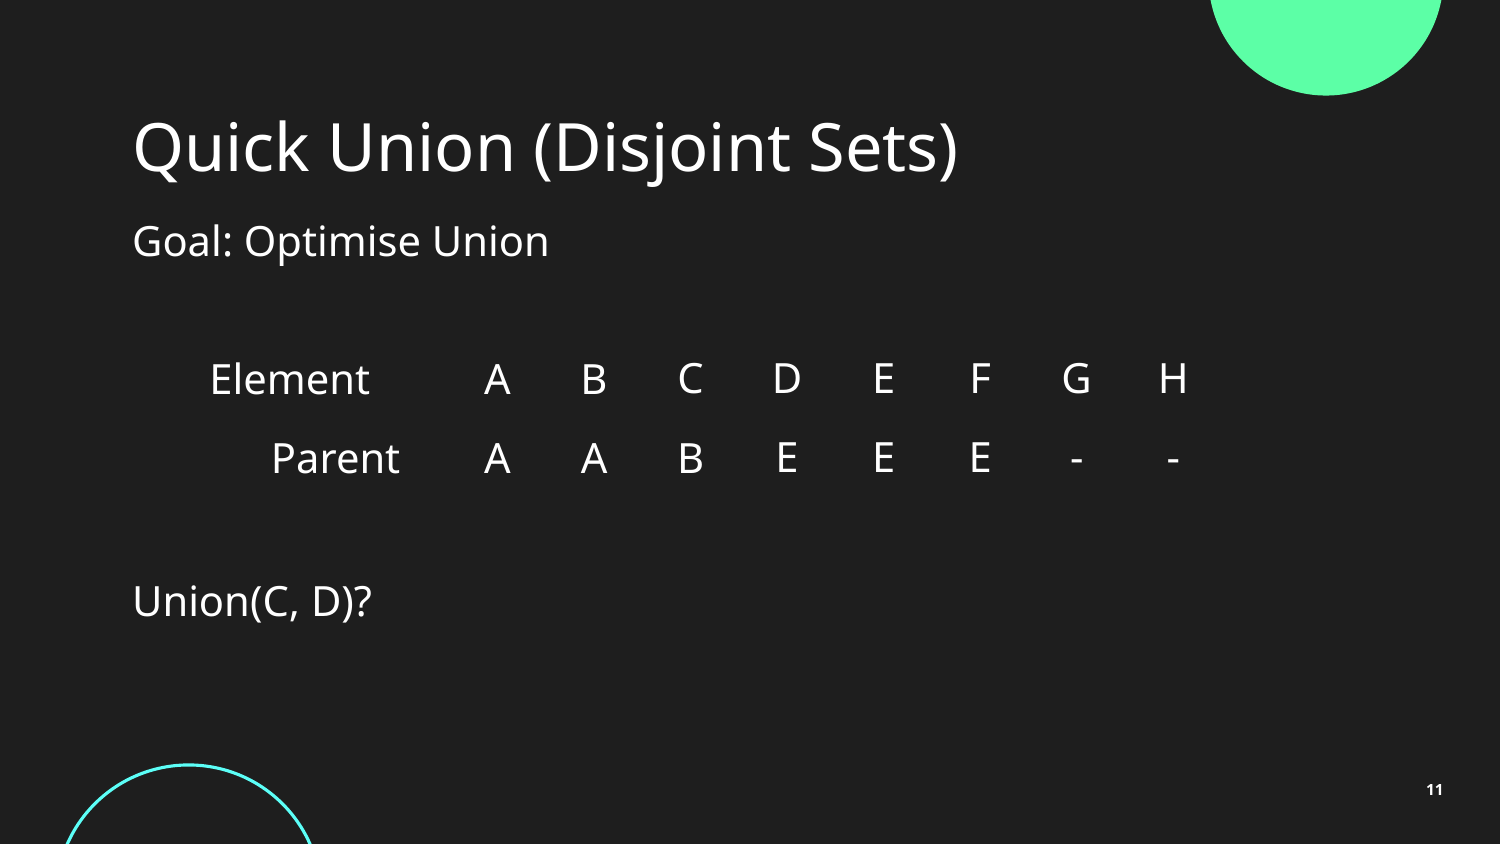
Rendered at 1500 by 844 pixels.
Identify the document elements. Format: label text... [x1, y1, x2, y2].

title Quick Union (Disjoint Sets) [117, 106, 1383, 183]
text_box A [559, 416, 629, 493]
text_box - [1138, 415, 1208, 492]
text_box Parent [117, 416, 416, 493]
text_box C [656, 337, 725, 414]
text_box E [849, 416, 918, 493]
text_box B [559, 337, 629, 414]
text_box E [849, 336, 918, 414]
text_box D [752, 337, 822, 414]
slide_number 11 [1389, 764, 1480, 816]
text_box A [463, 337, 532, 414]
text_box A [463, 416, 532, 493]
text_box H [1138, 336, 1208, 413]
text_box E [945, 415, 1015, 492]
text_box F [945, 336, 1015, 413]
text_box Goal: Optimise Union [117, 199, 1383, 276]
text_box Union(C, D)? [117, 559, 1383, 636]
text_box - [1042, 415, 1112, 492]
text_box B [656, 416, 725, 493]
text_box E [752, 416, 822, 493]
text_box Element [194, 337, 416, 414]
text_box G [1042, 336, 1112, 413]
